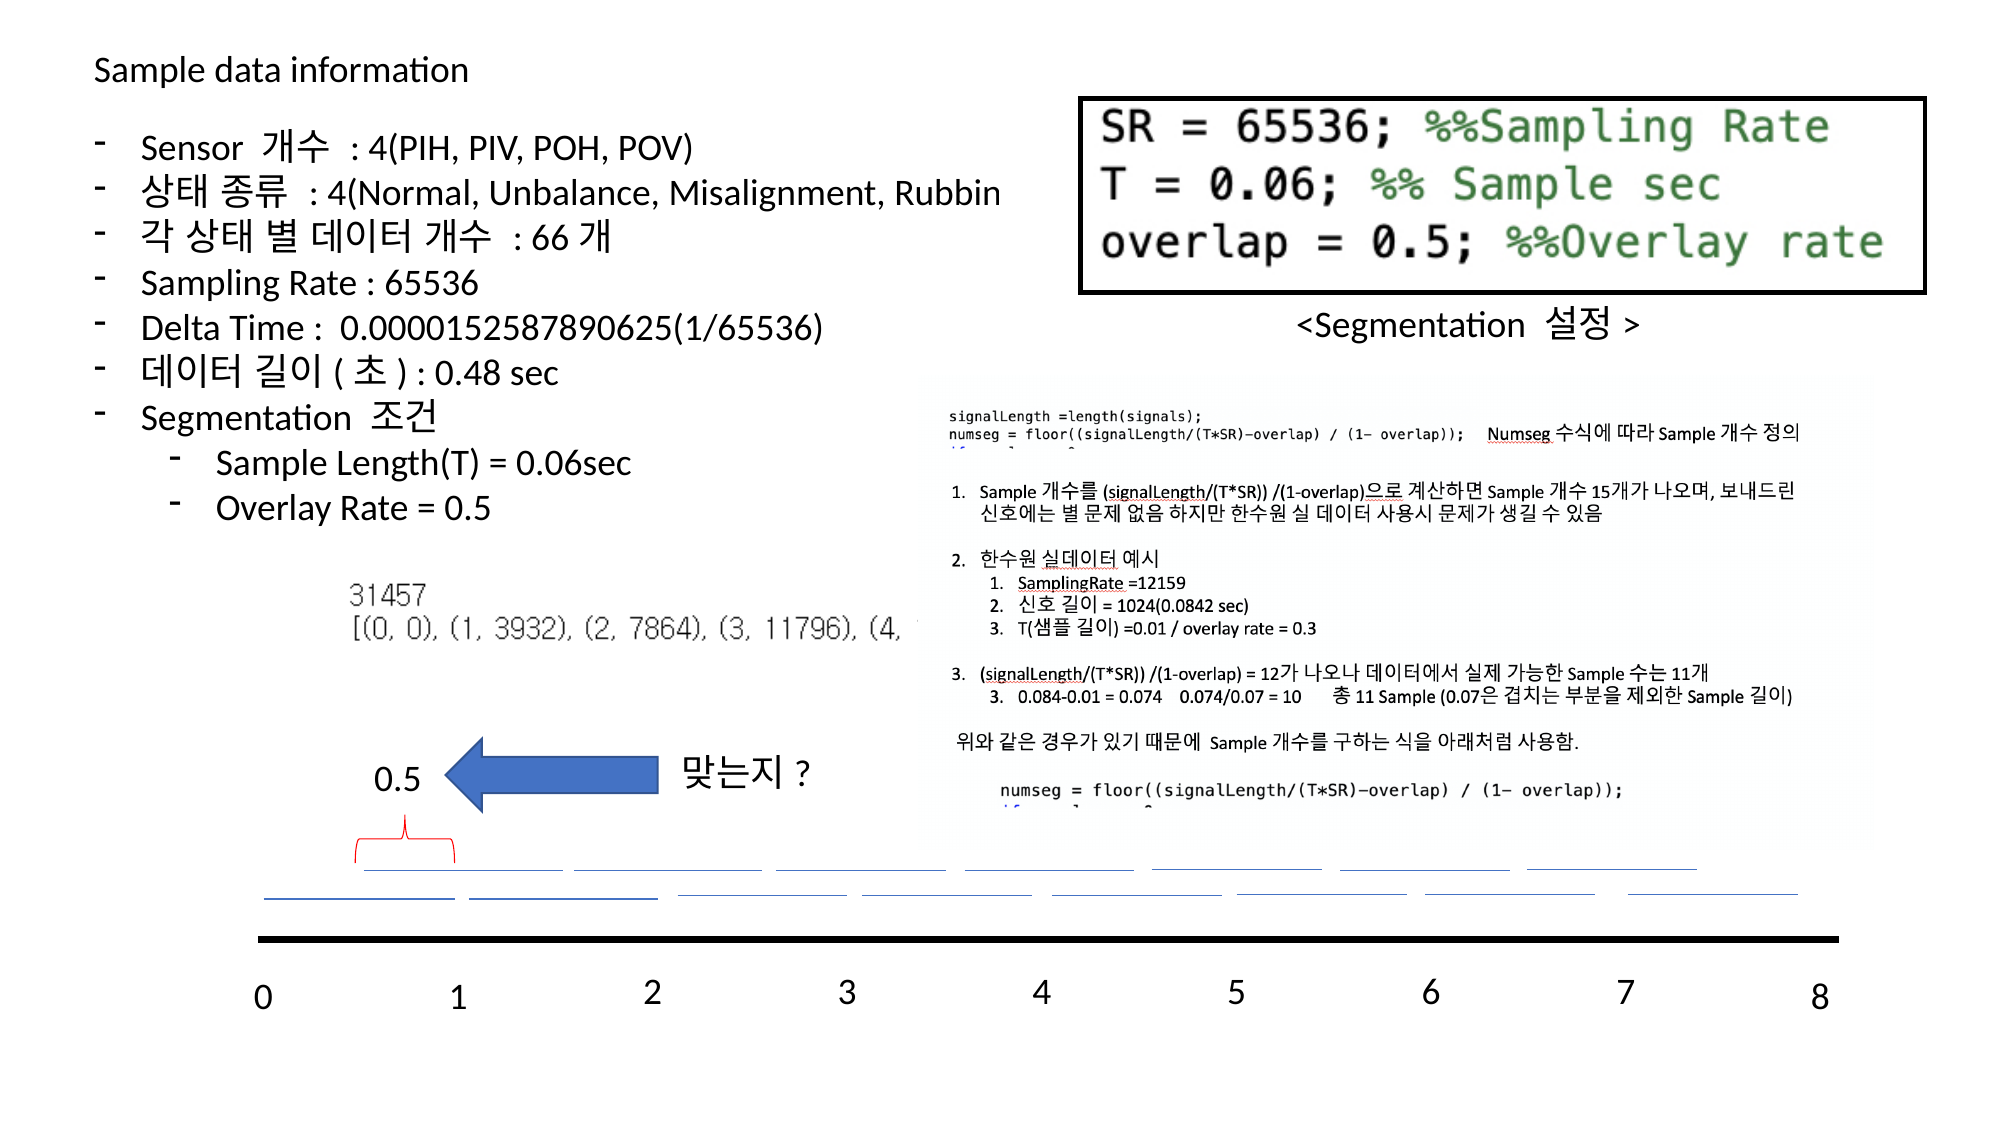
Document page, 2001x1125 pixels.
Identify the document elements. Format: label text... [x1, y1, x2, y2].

text_box Sensor 개수 : 4(PIH, PIV, POH, POV) 상태 종류 : 4(Normal, Unbalance, Misalignment, Rubbing) 각 상태 별 데이터 개수 : 66개 Sampling Rate : 65536 Delta Time : 0.0000152587890625(1/65536) 데이터 길이(초) : 0.48 sec Segmentation 조건 Sample Length(T) = 0.06sec Overlay Rate = 0.5 [79, 115, 1606, 536]
text_box 0 [239, 964, 288, 1025]
text_box <Segmentation 설정> [1281, 294, 1752, 353]
text_box 6 [1406, 959, 1456, 1020]
text_box 8 [1796, 964, 1845, 1025]
text_box 2 [628, 959, 678, 1020]
text_box 3 [822, 959, 872, 1020]
picture [999, 98, 1926, 278]
text_box [444, 736, 659, 814]
text_box 5 [1212, 959, 1261, 1020]
text_box [1079, 278, 1926, 294]
text_box 0.5 [359, 746, 437, 807]
text_box [354, 814, 456, 864]
picture [338, 375, 1874, 850]
text_box 1 [433, 964, 483, 1025]
text_box Sample data information [79, 37, 550, 98]
text_box 4 [1017, 959, 1067, 1020]
text_box 7 [1601, 959, 1651, 1020]
text_box 맞는지? [666, 741, 827, 801]
